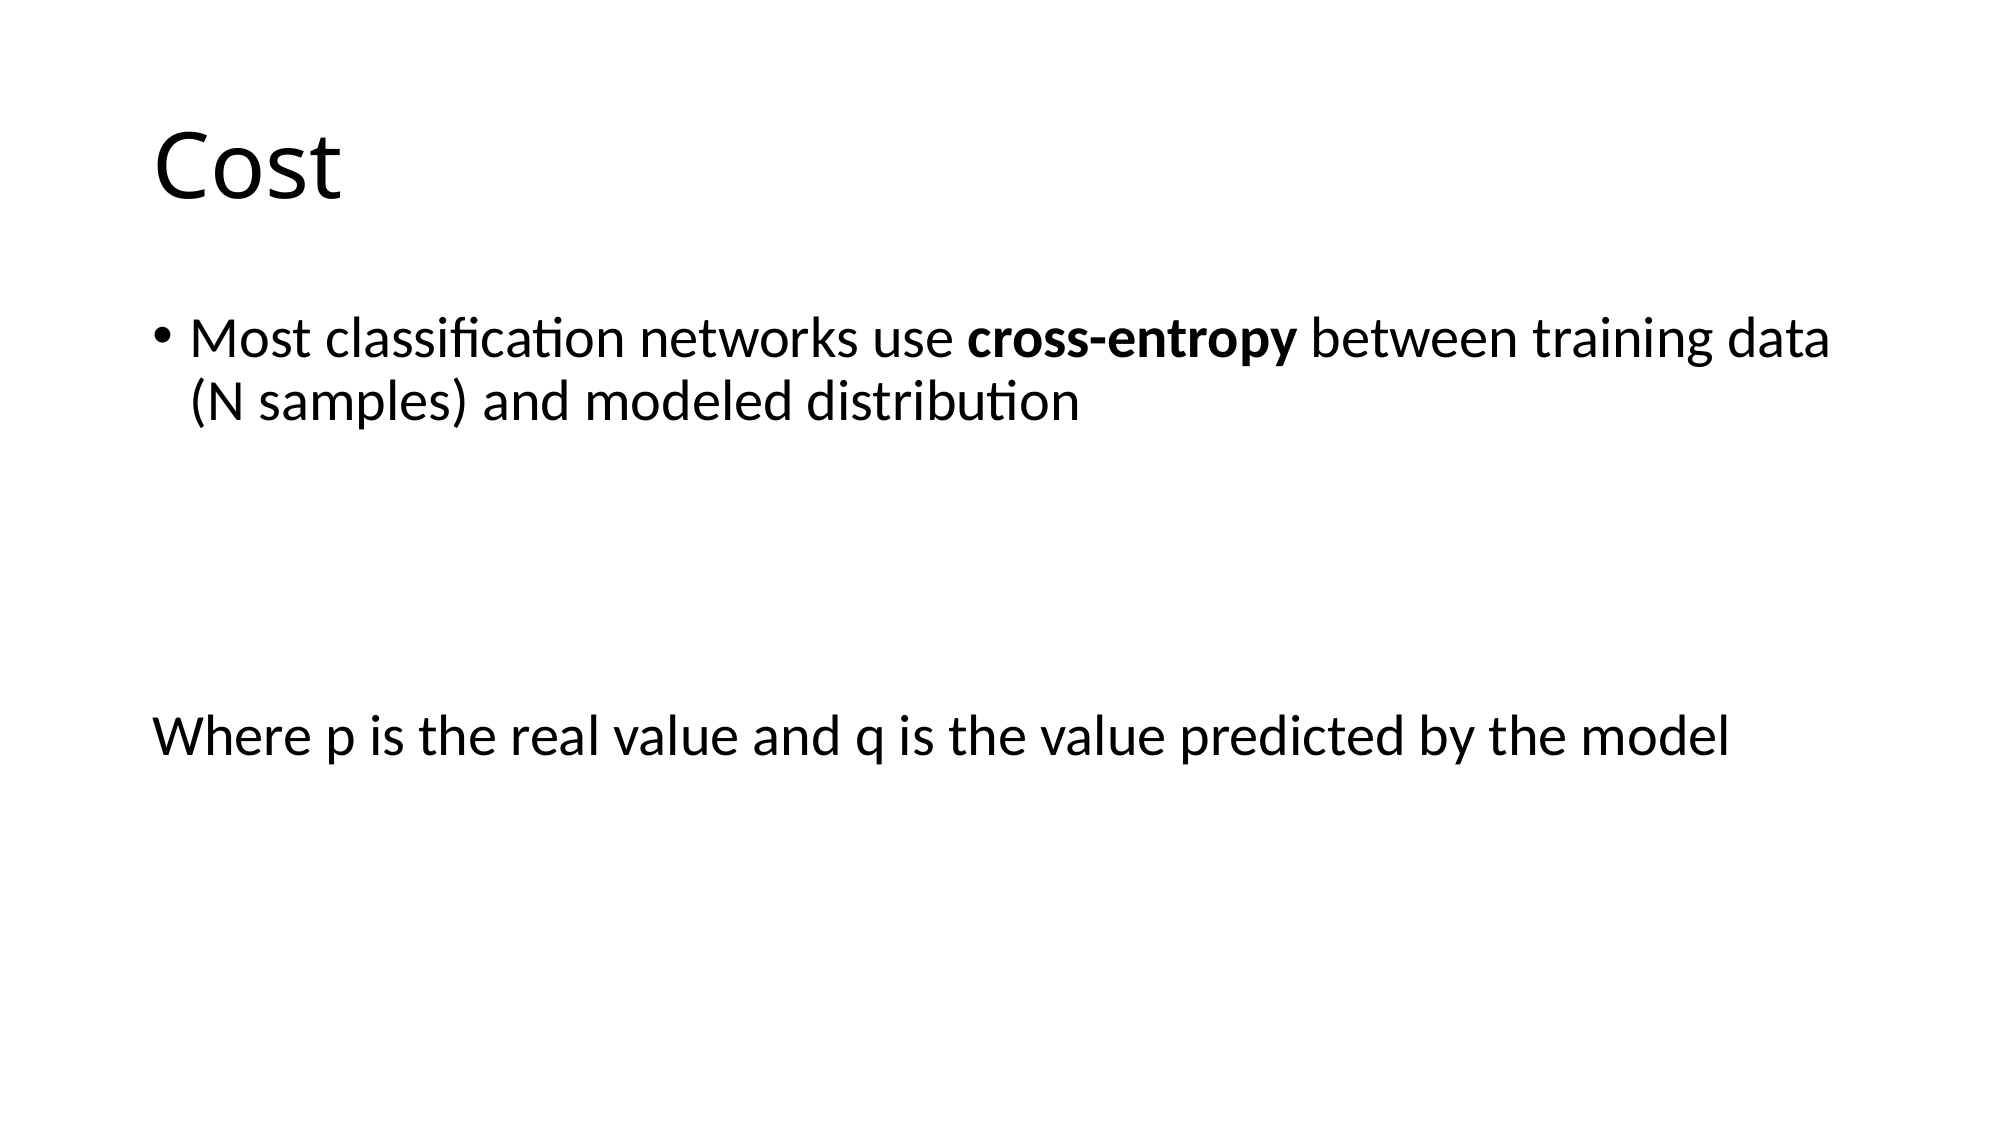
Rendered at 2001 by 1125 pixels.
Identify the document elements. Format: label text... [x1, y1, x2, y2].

title Cost [137, 59, 1863, 278]
